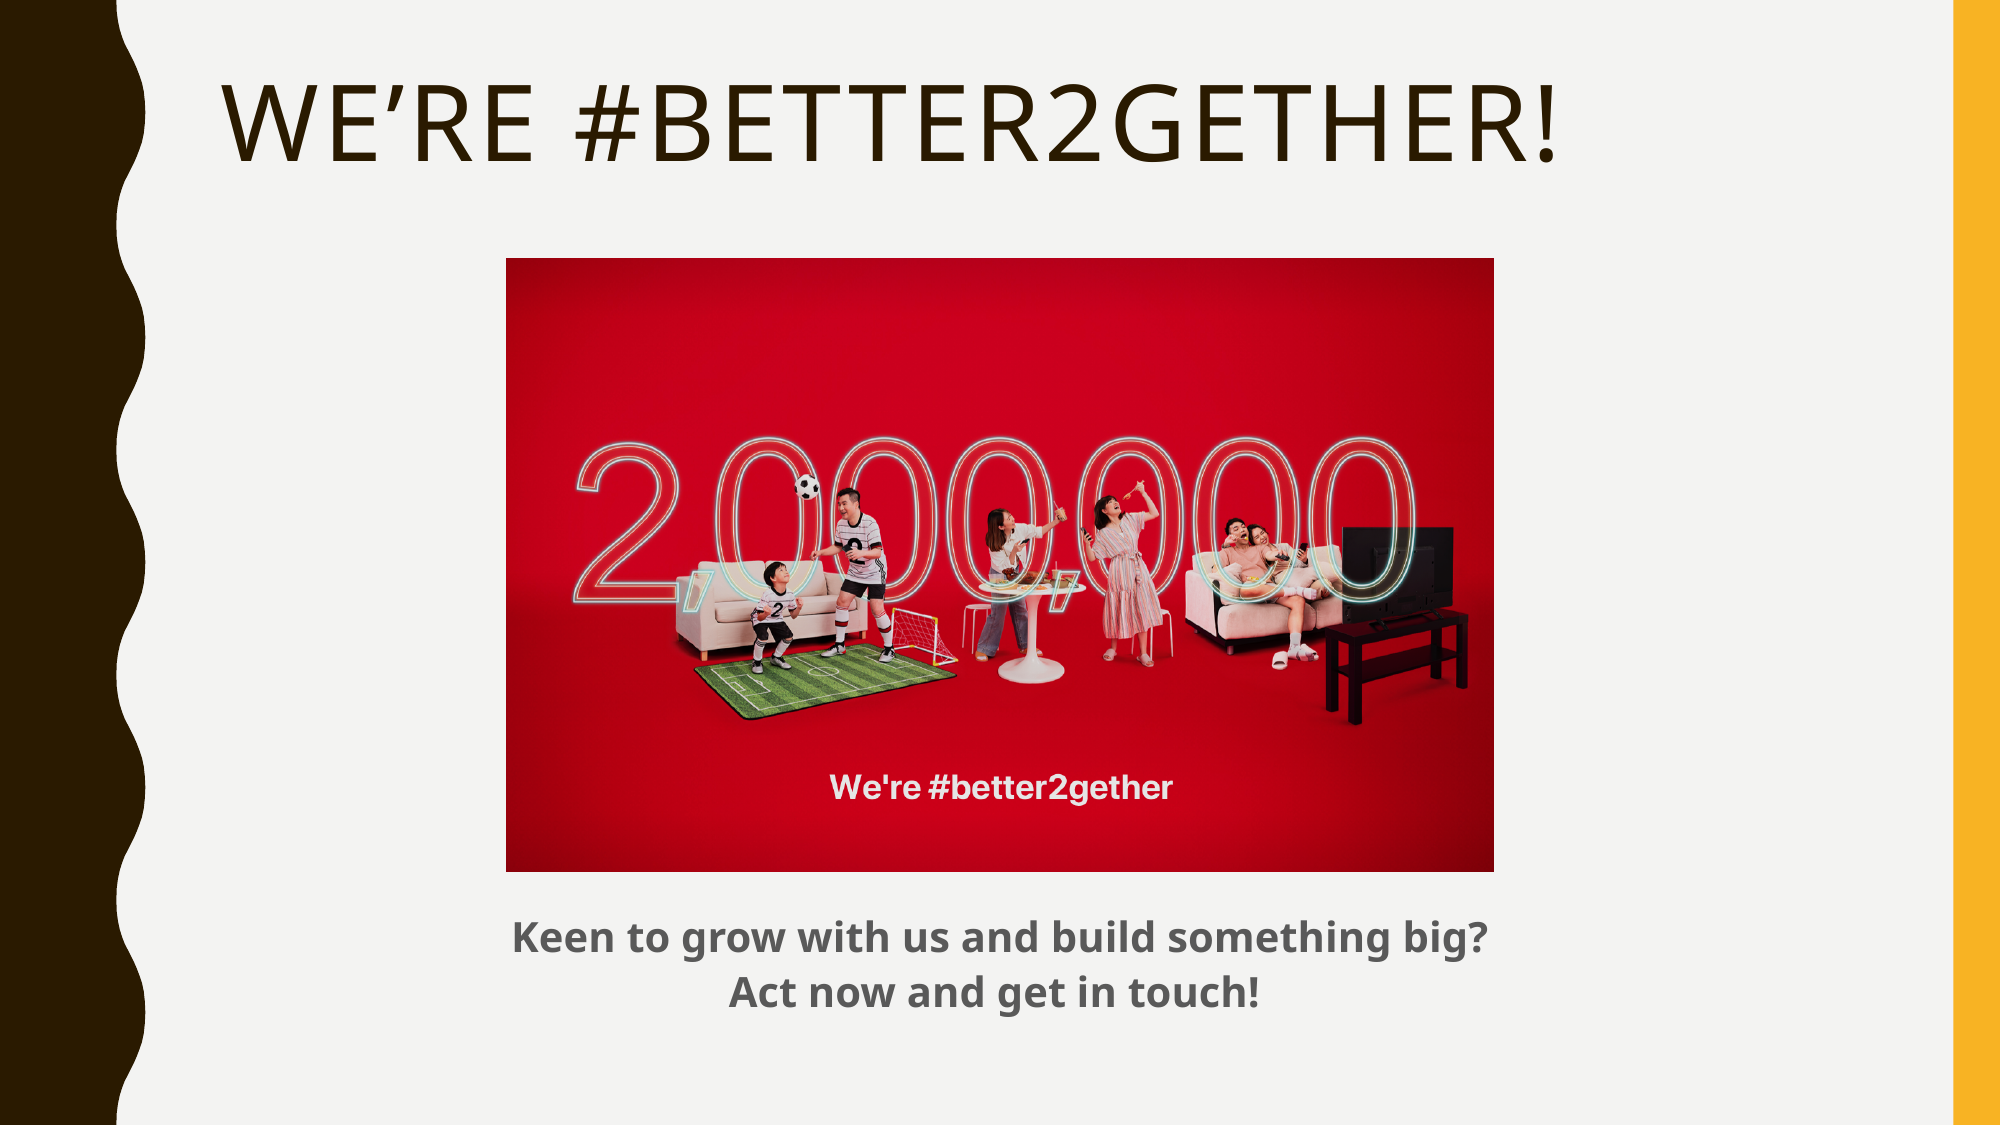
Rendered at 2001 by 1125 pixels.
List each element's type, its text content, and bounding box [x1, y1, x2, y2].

title We’re #better2gether! [205, 62, 1875, 308]
list Keen to grow with us and build something big? Act now and get in touch! [165, 898, 1835, 1031]
picture [506, 258, 1494, 872]
